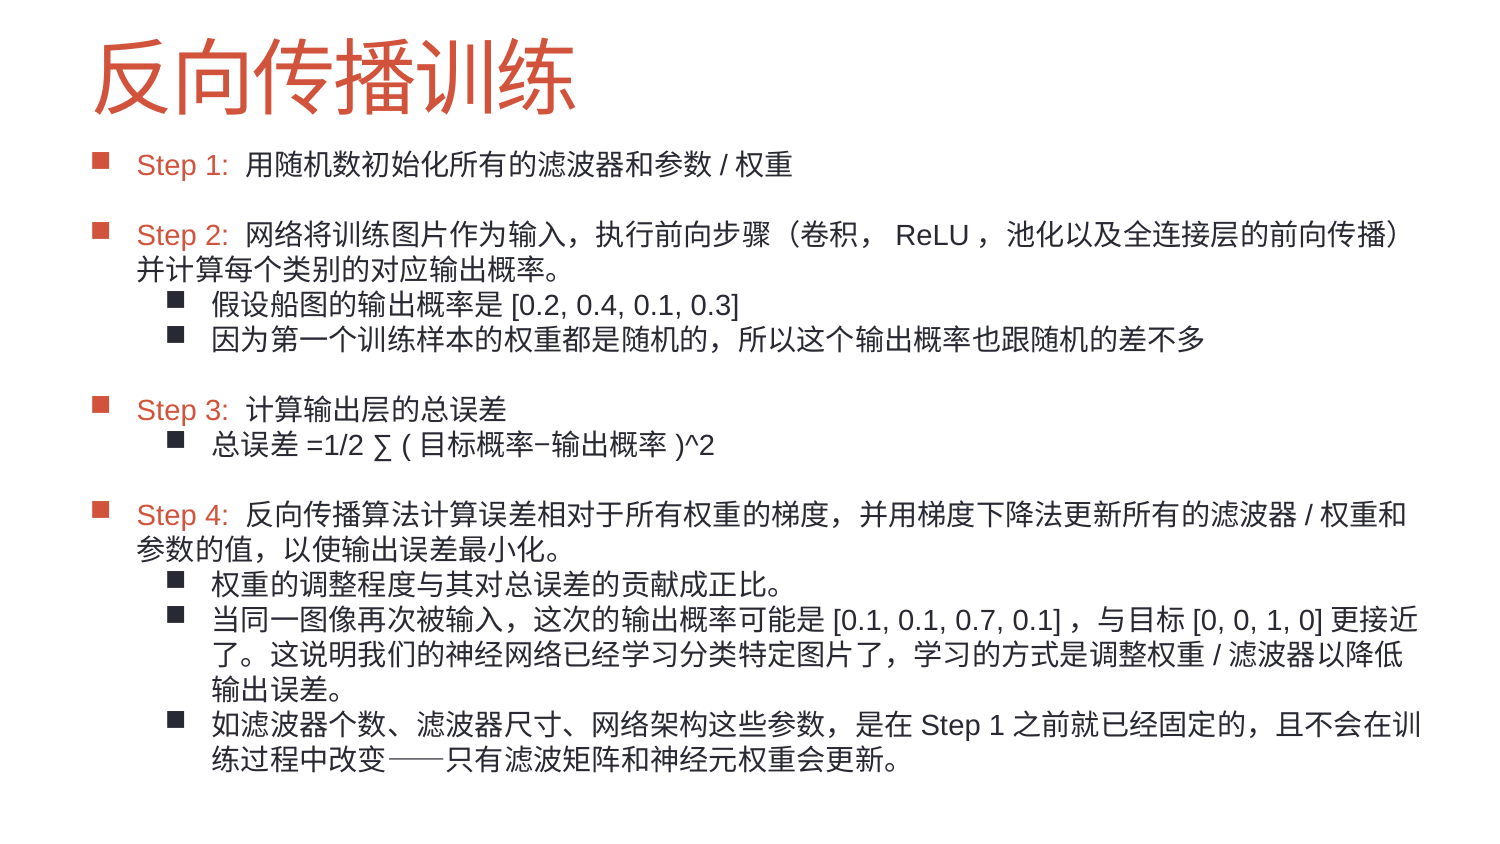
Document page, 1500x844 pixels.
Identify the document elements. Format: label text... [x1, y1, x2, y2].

text_box Step 1: 用随机数初始化所有的滤波器和参数/权重 Step 2: 网络将训练图片作为输入，执行前向步骤（卷积，ReLU，池化以及全连接层的前向传播）并计算每个类别的对应输出概率。 假设船图的输出概率是[0.2, 0.4, 0.1, 0.3] 因为第一个训练样本的权重都是随机的，所以这个输出概率也跟随机的差不多 Step 3: 计算输出层的总误差 总误差=1/2 ∑ (目标概率−输出概率)^2 Step 4: 反向传播算法计算误差相对于所有权重的梯度，并用梯度下降法更新所有的滤波器/权重和参数的值，以使输出误差最小化。 权重的调整程度与其对总误差的贡献成正比。 当同一图像再次被输入，这次的输出概率可能是[0.1, 0.1, 0.7, 0.1]，与目标[0, 0, 1, 0]更接近了。这说明我们的神经网络已经学习分类特定图片了，学习的方式是调整权重/滤波器以降低输出误差。 如滤波器个数、滤波器尺寸、网络架构这些参数，是在Step 1之前就已经固定的，且不会在训练过程中改变——只有滤波矩阵和神经元权重会更新。 [75, 139, 1447, 784]
title 反向传播训练 [75, 14, 1425, 137]
